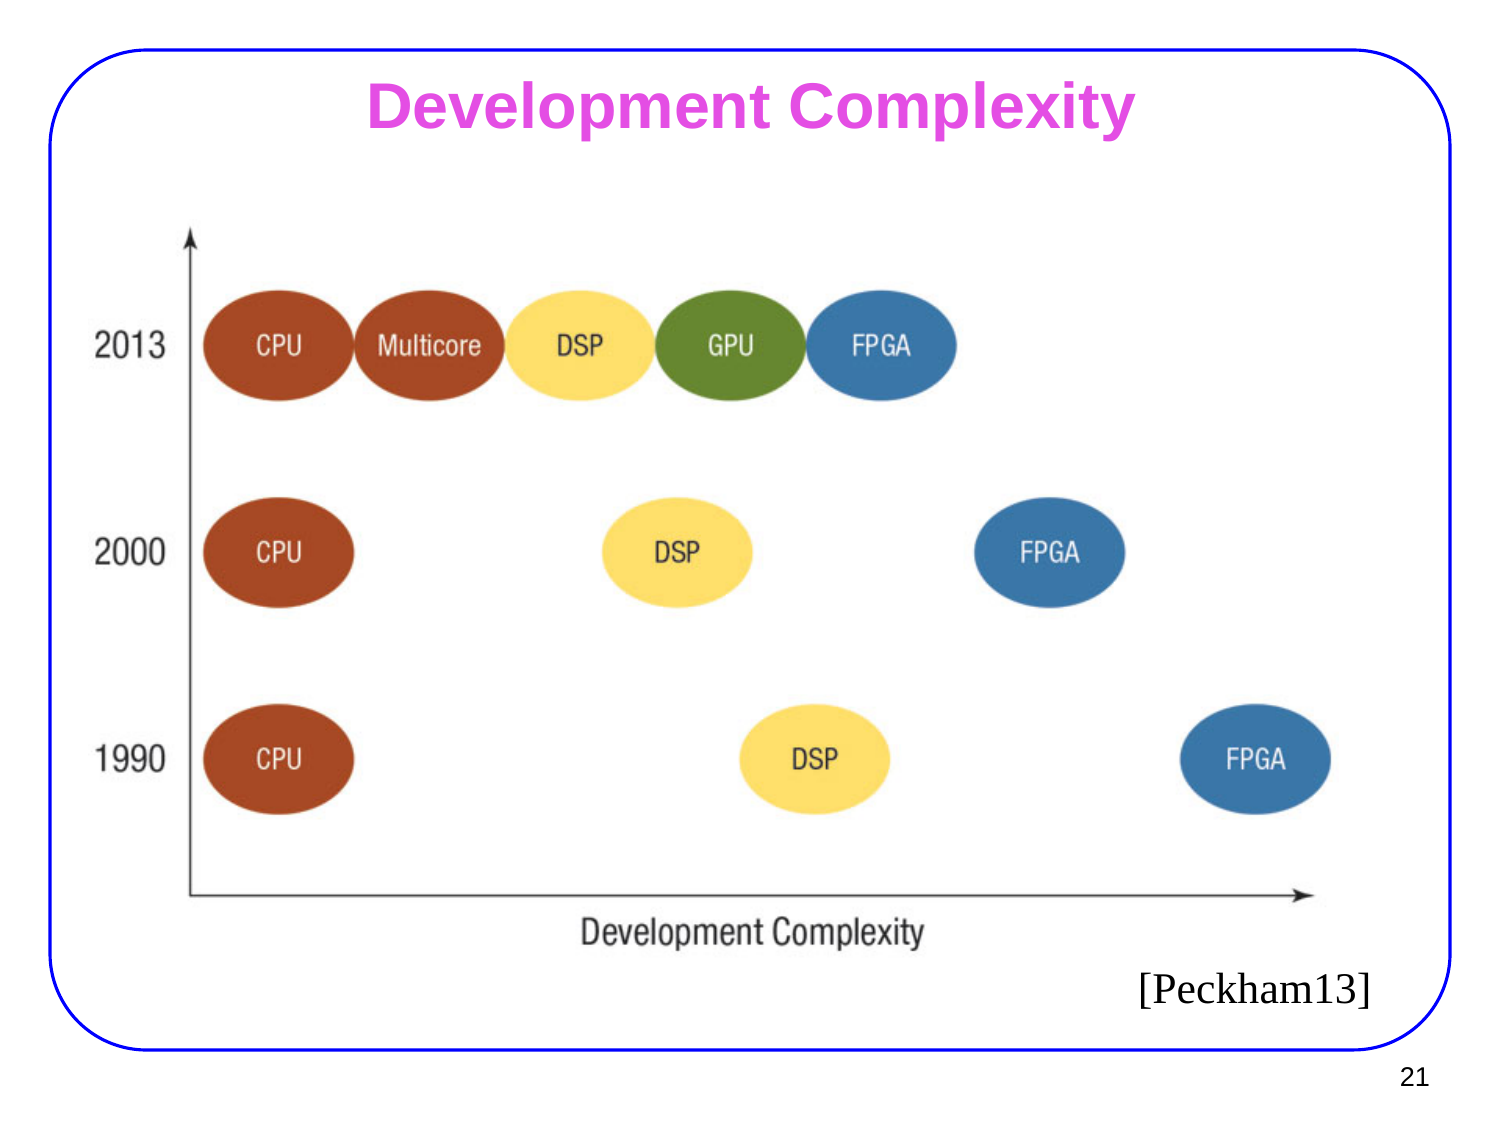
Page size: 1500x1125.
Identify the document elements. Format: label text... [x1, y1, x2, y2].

picture [88, 219, 1339, 960]
title Development Complexity [113, 66, 1389, 140]
text_box [Peckham13] [1123, 952, 1424, 1020]
slide_number 21 [1351, 1047, 1444, 1104]
